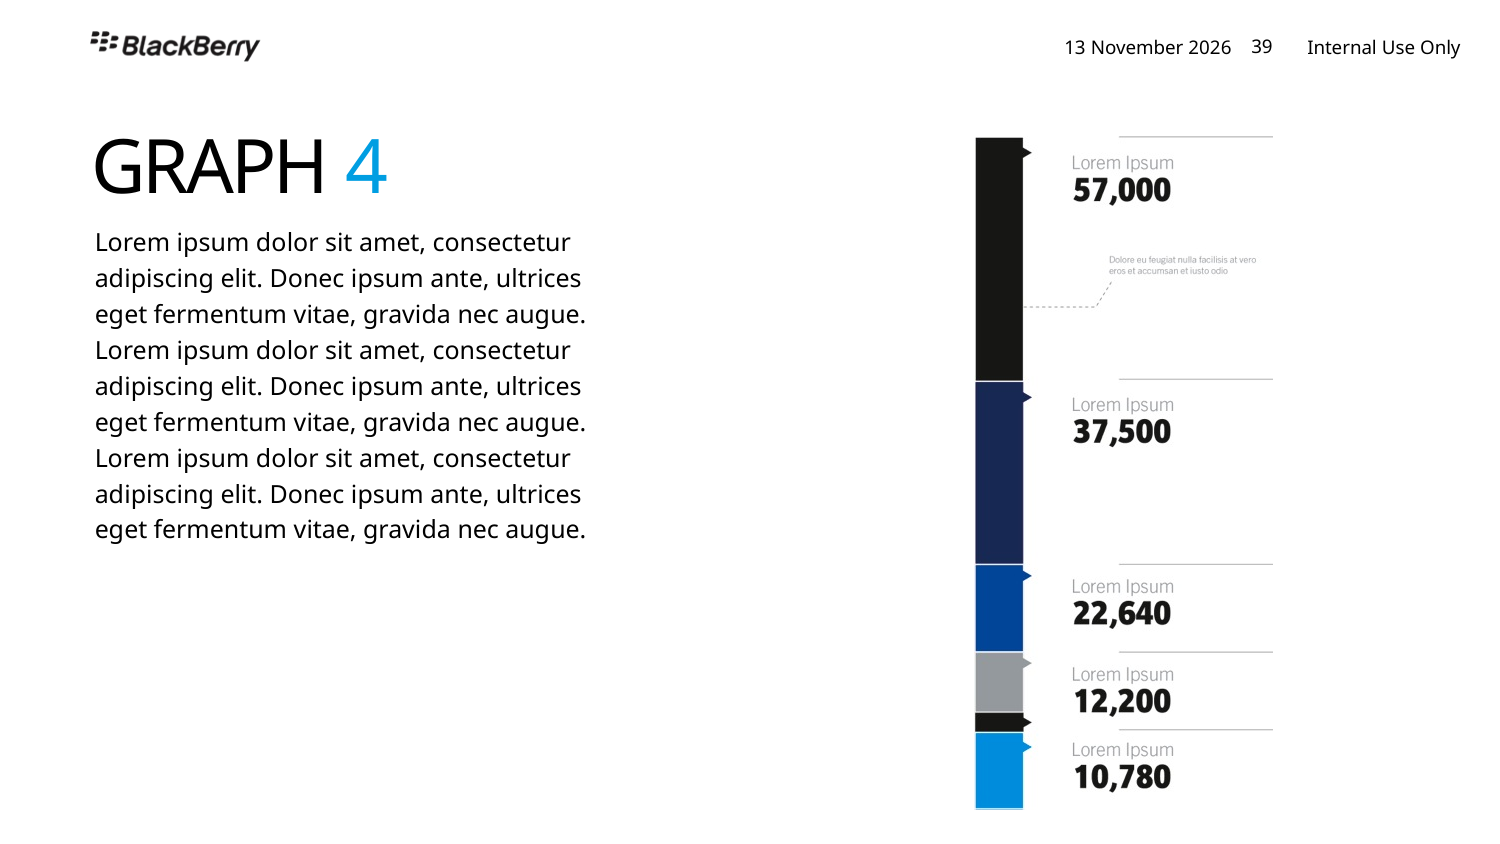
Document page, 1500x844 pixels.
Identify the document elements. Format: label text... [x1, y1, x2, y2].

text_box GRAPH 4 [76, 105, 1092, 223]
text_box Lorem ipsum dolor sit amet, consectetur adipiscing elit. Donec ipsum ante, ultrices eget fermentum vitae, gravida nec augue. Lorem ipsum dolor sit amet, consectetur adipiscing elit. Donec ipsum ante, ultrices eget fermentum vitae, gravida nec augue. Lorem ipsum dolor sit amet, consectetur adipiscing elit. Donec ipsum ante, ultrices eget fermentum vitae, gravida nec augue. [79, 213, 648, 652]
picture [87, 28, 266, 64]
picture [973, 136, 1273, 810]
